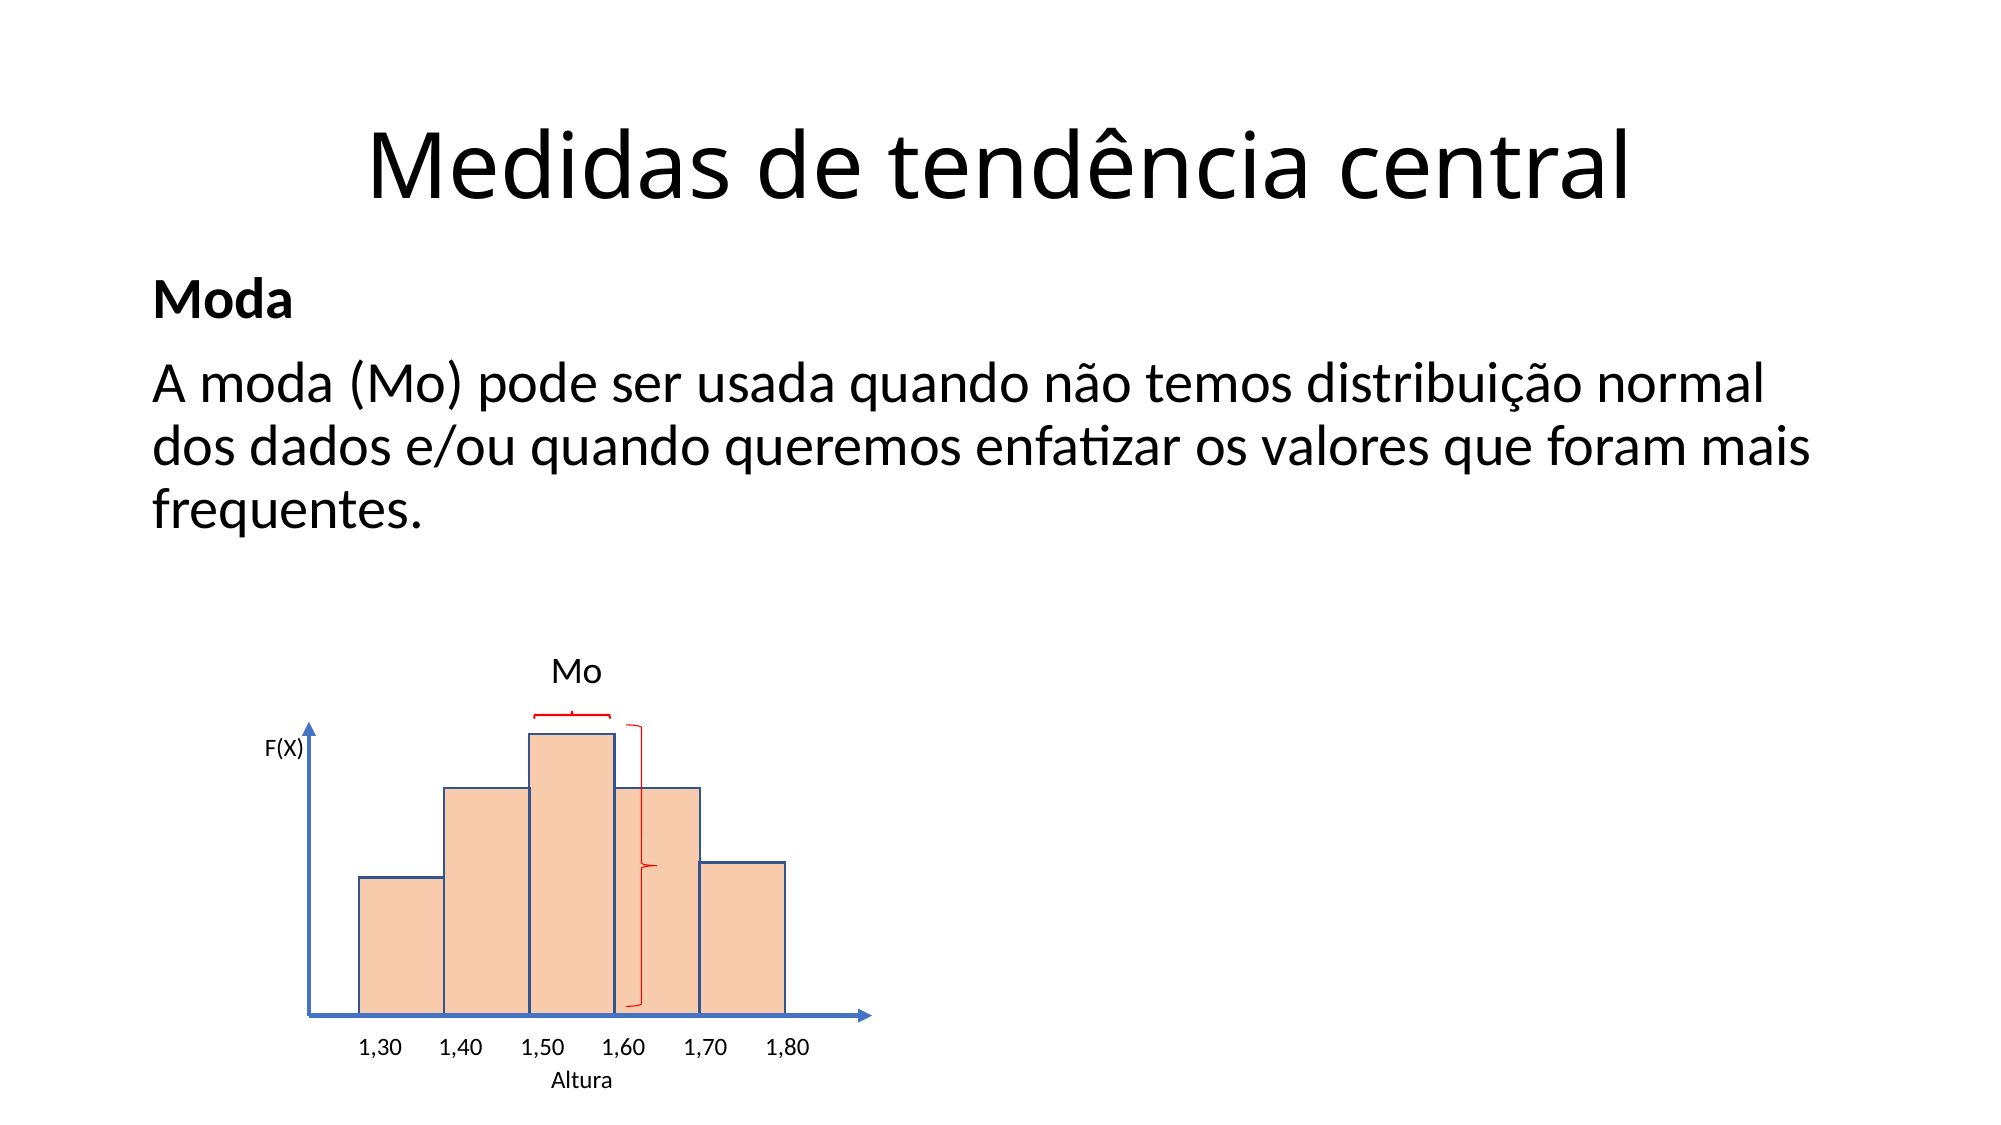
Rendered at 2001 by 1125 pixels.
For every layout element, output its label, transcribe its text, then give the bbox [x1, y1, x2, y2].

list Moda A moda (Mo) pode ser usada quando não temos distribuição normal dos dados e/ou quando queremos enfatizar os valores que foram mais frequentes. [137, 261, 1863, 659]
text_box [249, 721, 873, 1102]
text_box Mo [536, 638, 618, 699]
text_box [533, 711, 611, 719]
title Medidas de tendência central [137, 59, 1863, 261]
